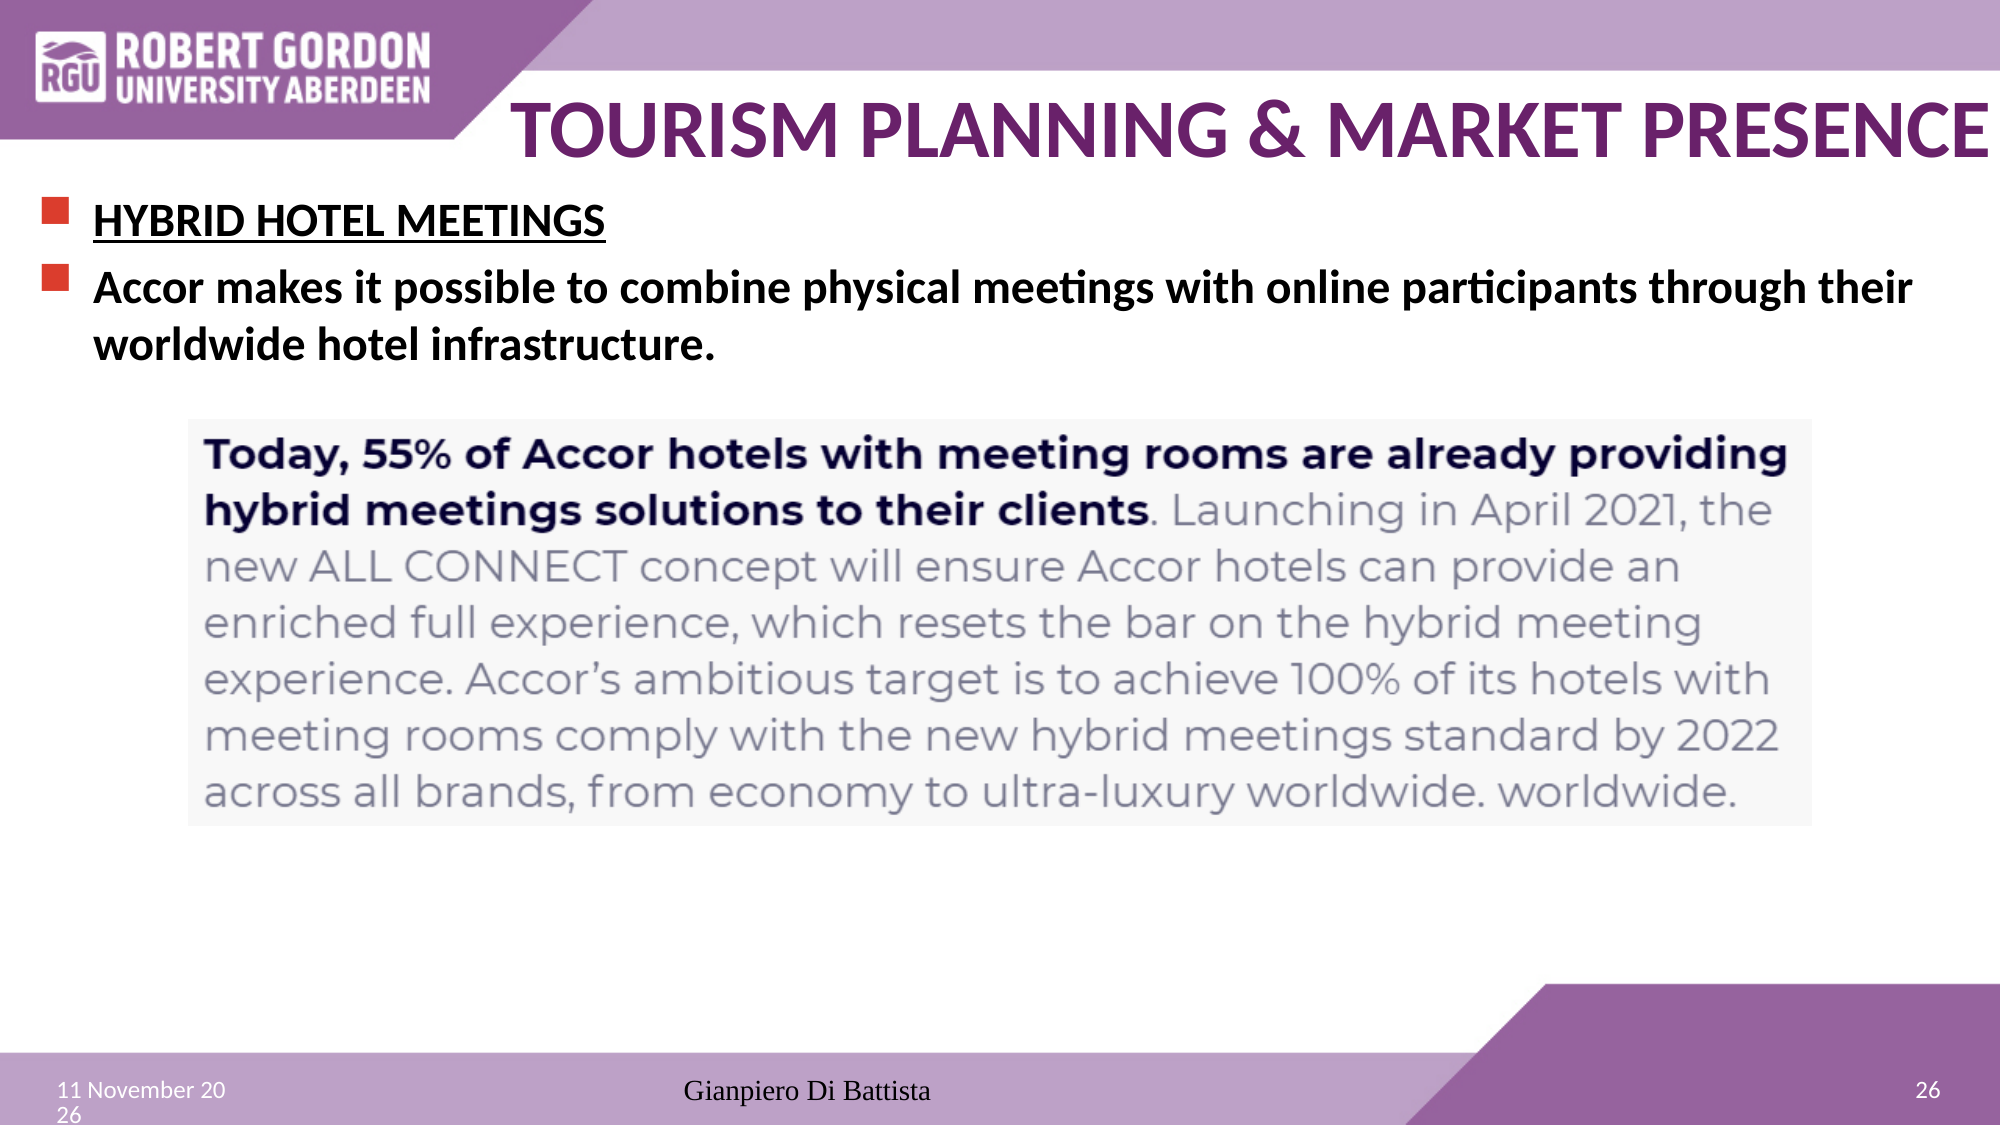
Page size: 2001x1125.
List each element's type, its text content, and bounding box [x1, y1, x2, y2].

footer Gianpiero Di Battista [284, 1058, 1330, 1119]
slide_number 26 [1412, 1058, 1956, 1119]
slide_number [41, 1058, 250, 1119]
picture [0, 0, 2000, 1125]
text_box HYBRID HOTEL MEETINGS Accor makes it possible to combine physical meetings with online participants through their worldwide hotel infrastructure. [22, 181, 1978, 419]
text_box TOURISM PLANNING & MARKET PRESENCE [496, 77, 2000, 285]
